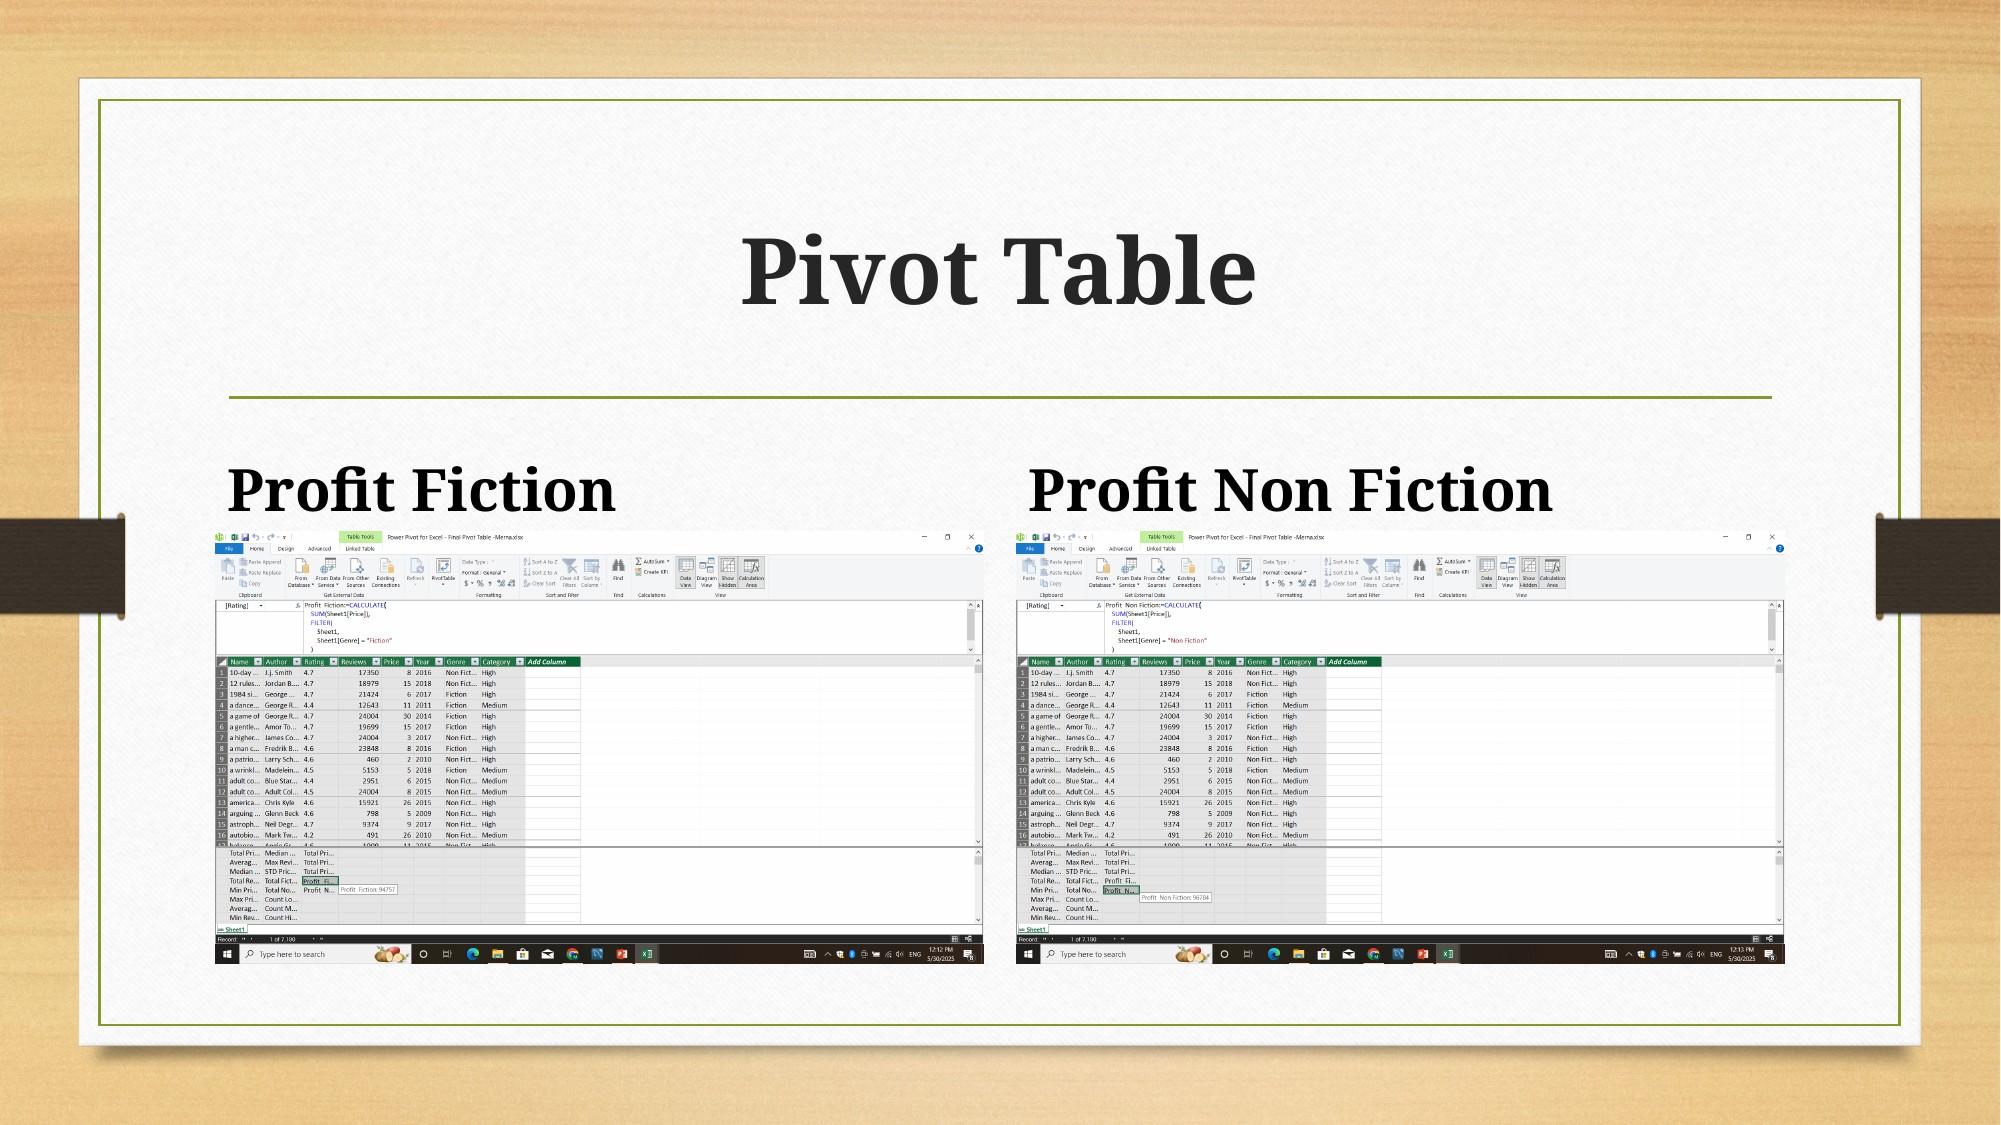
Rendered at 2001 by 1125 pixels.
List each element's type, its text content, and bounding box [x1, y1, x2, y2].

title Pivot Table [212, 161, 1788, 375]
list Profit Fiction [212, 436, 987, 531]
list Profit Non Fiction [1013, 436, 1788, 531]
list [215, 531, 984, 964]
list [1016, 531, 1785, 964]
picture [0, 0, 2001, 1125]
